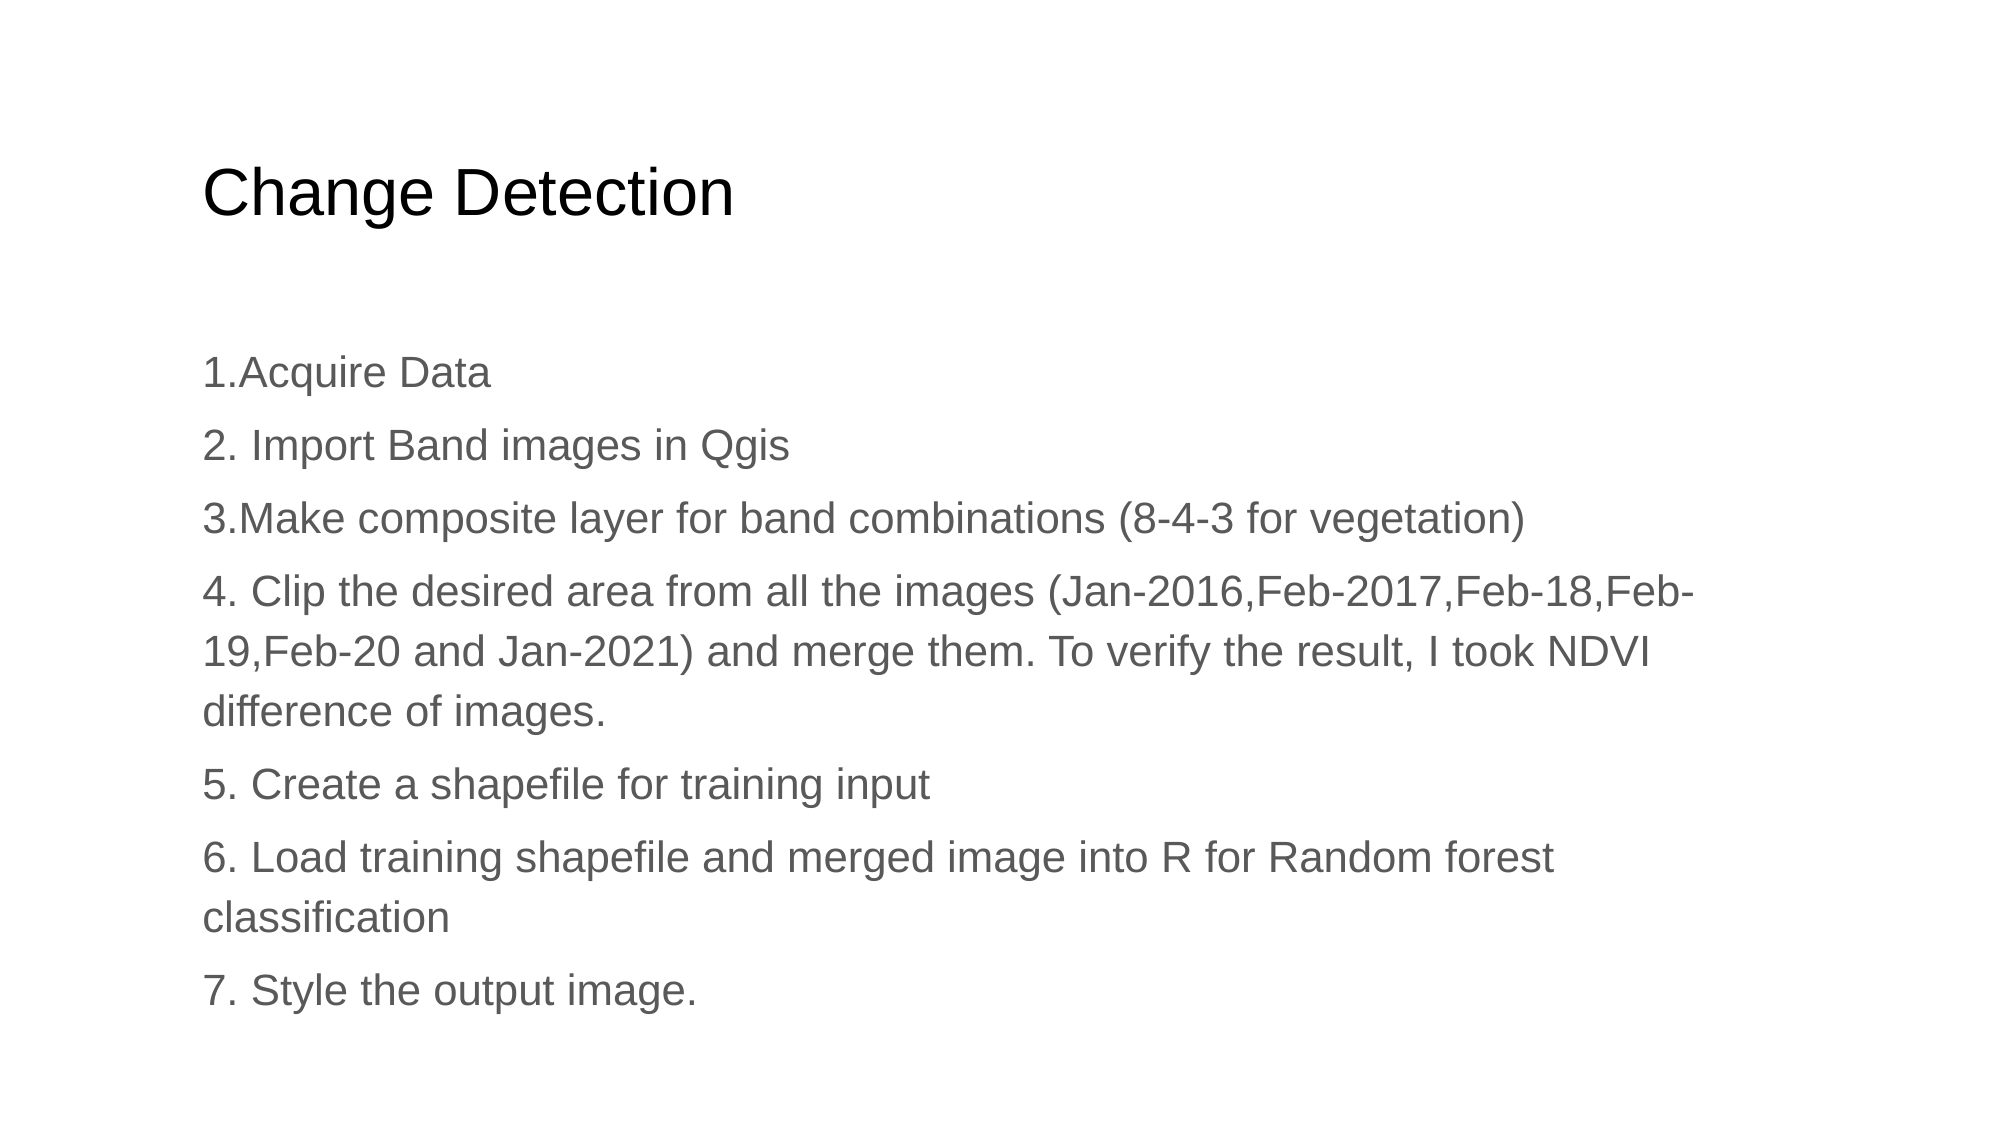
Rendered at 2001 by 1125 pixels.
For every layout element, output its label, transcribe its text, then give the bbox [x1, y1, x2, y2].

list 1.Acquire Data 2. Import Band images in Qgis 3.Make composite layer for band combinations (8-4-3 for vegetation) 4. Clip the desired area from all the images (Jan-2016,Feb-2017,Feb-18,Feb-19,Feb-20 and Jan-2021) and merge them. To verify the result, I took NDVI difference of images. 5. Create a shapefile for training input 6. Load training shapefile and merged image into R for Random forest classification 7. Style the output image. [187, 299, 1813, 1051]
title Change Detection [187, 99, 1813, 277]
